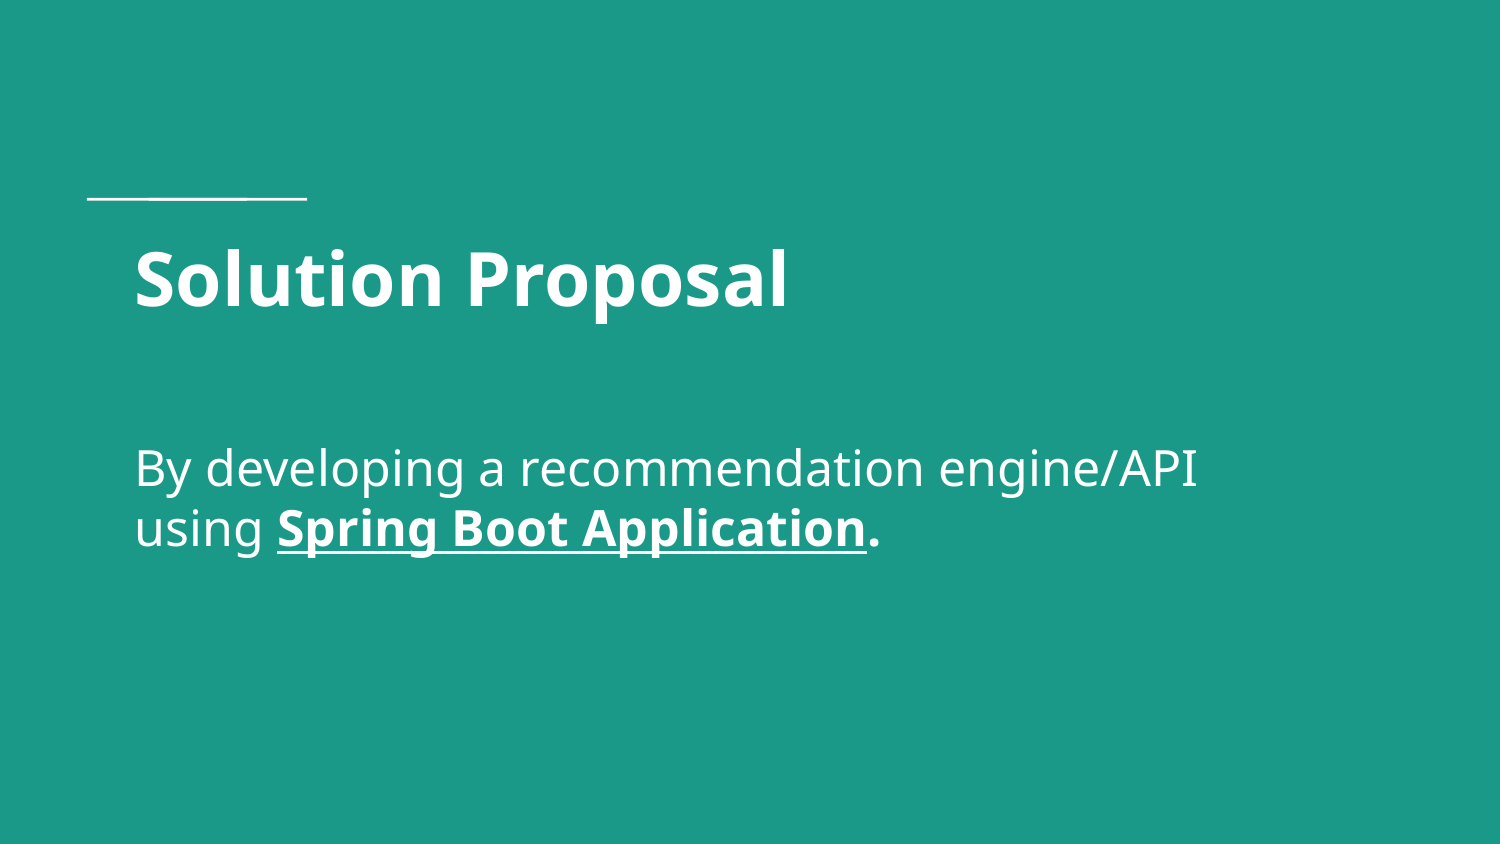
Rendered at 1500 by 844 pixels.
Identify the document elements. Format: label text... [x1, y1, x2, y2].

text_box By developing a recommendation engine/API using Spring Boot Application. [119, 421, 1258, 759]
title Solution Proposal [119, 216, 1381, 466]
